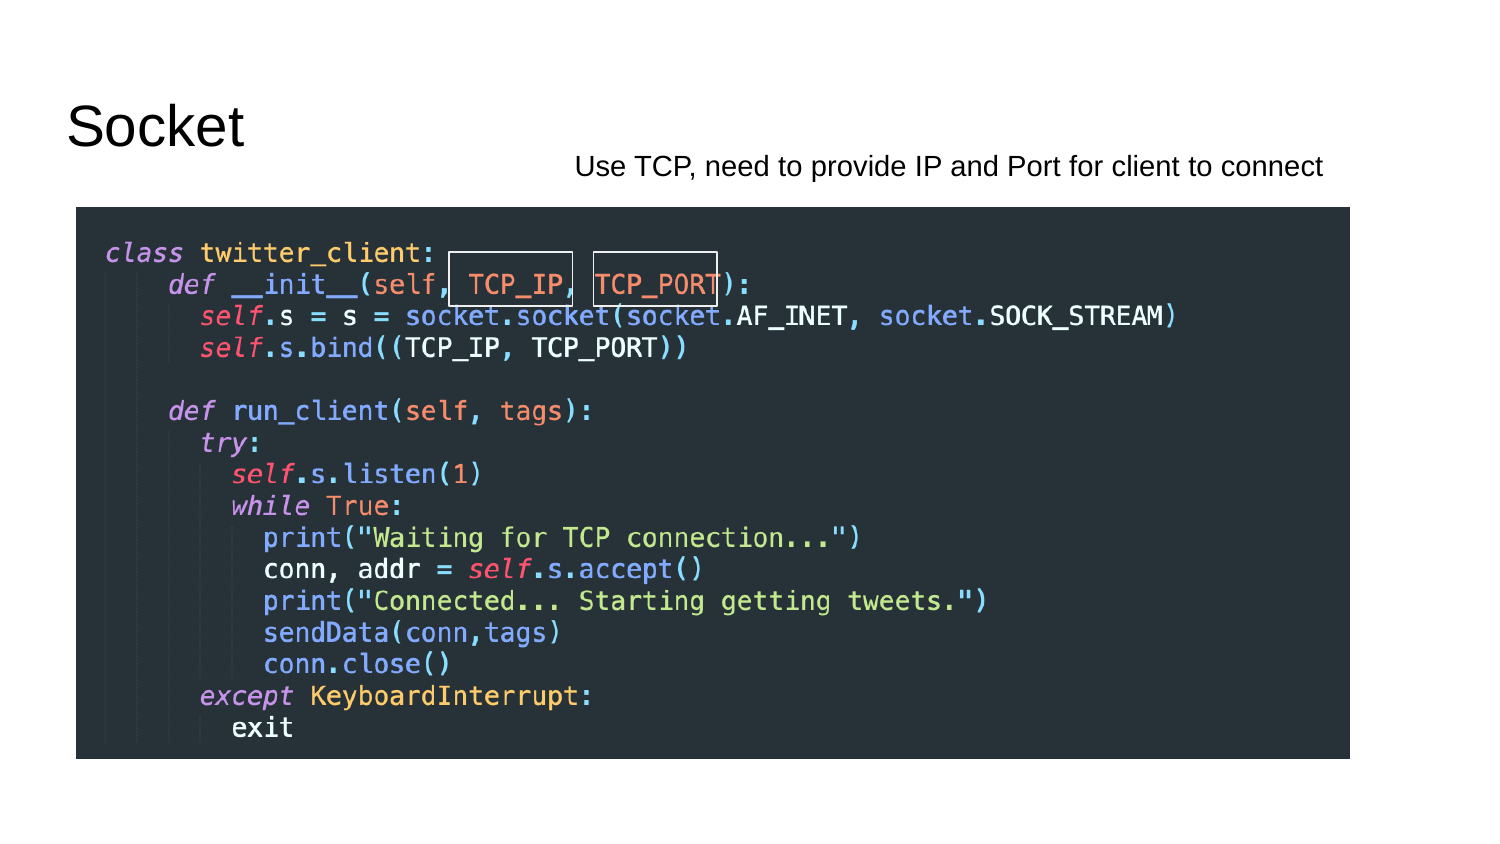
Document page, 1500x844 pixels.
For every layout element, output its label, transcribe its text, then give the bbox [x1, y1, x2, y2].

text_box Use TCP, need to provide IP and Port for client to connect [559, 132, 1399, 231]
title Socket [51, 72, 1449, 167]
picture [75, 207, 1350, 759]
